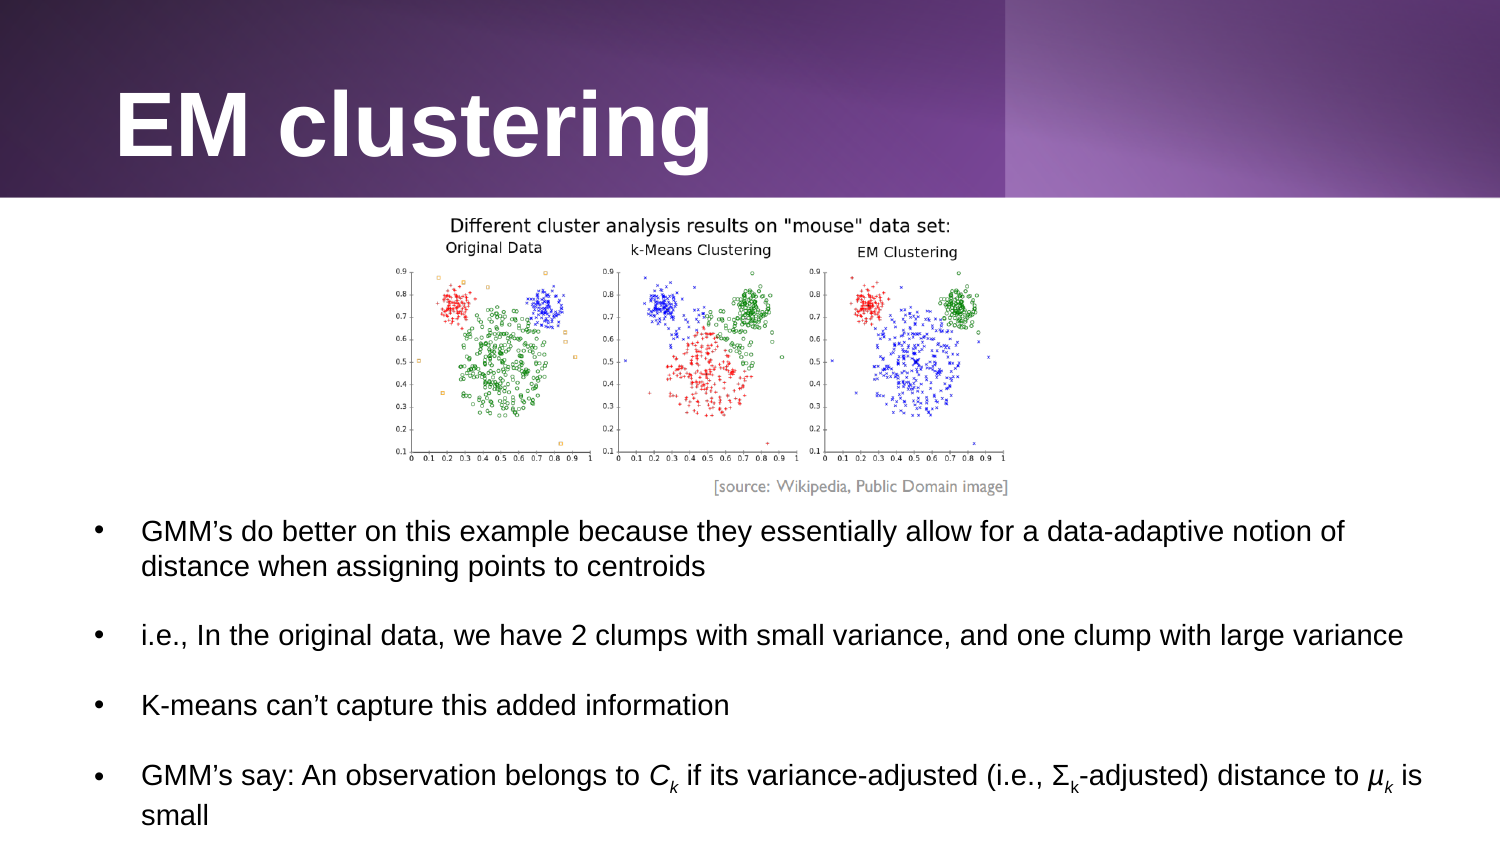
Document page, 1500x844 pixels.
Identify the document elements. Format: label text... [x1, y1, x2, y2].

picture [377, 207, 1020, 507]
picture [0, 0, 1500, 199]
title EM clustering [103, 44, 1397, 208]
text_box GMM’s do better on this example because they essentially allow for a data-adaptive notion of distance when assigning points to centroids i.e., In the original data, we have 2 clumps with small variance, and one clump with large variance K-means can’t capture this added information GMM’s say: An observation belongs to Ck if its variance-adjusted (i.e., Σk-adjusted) distance to µk is small [79, 504, 1465, 839]
